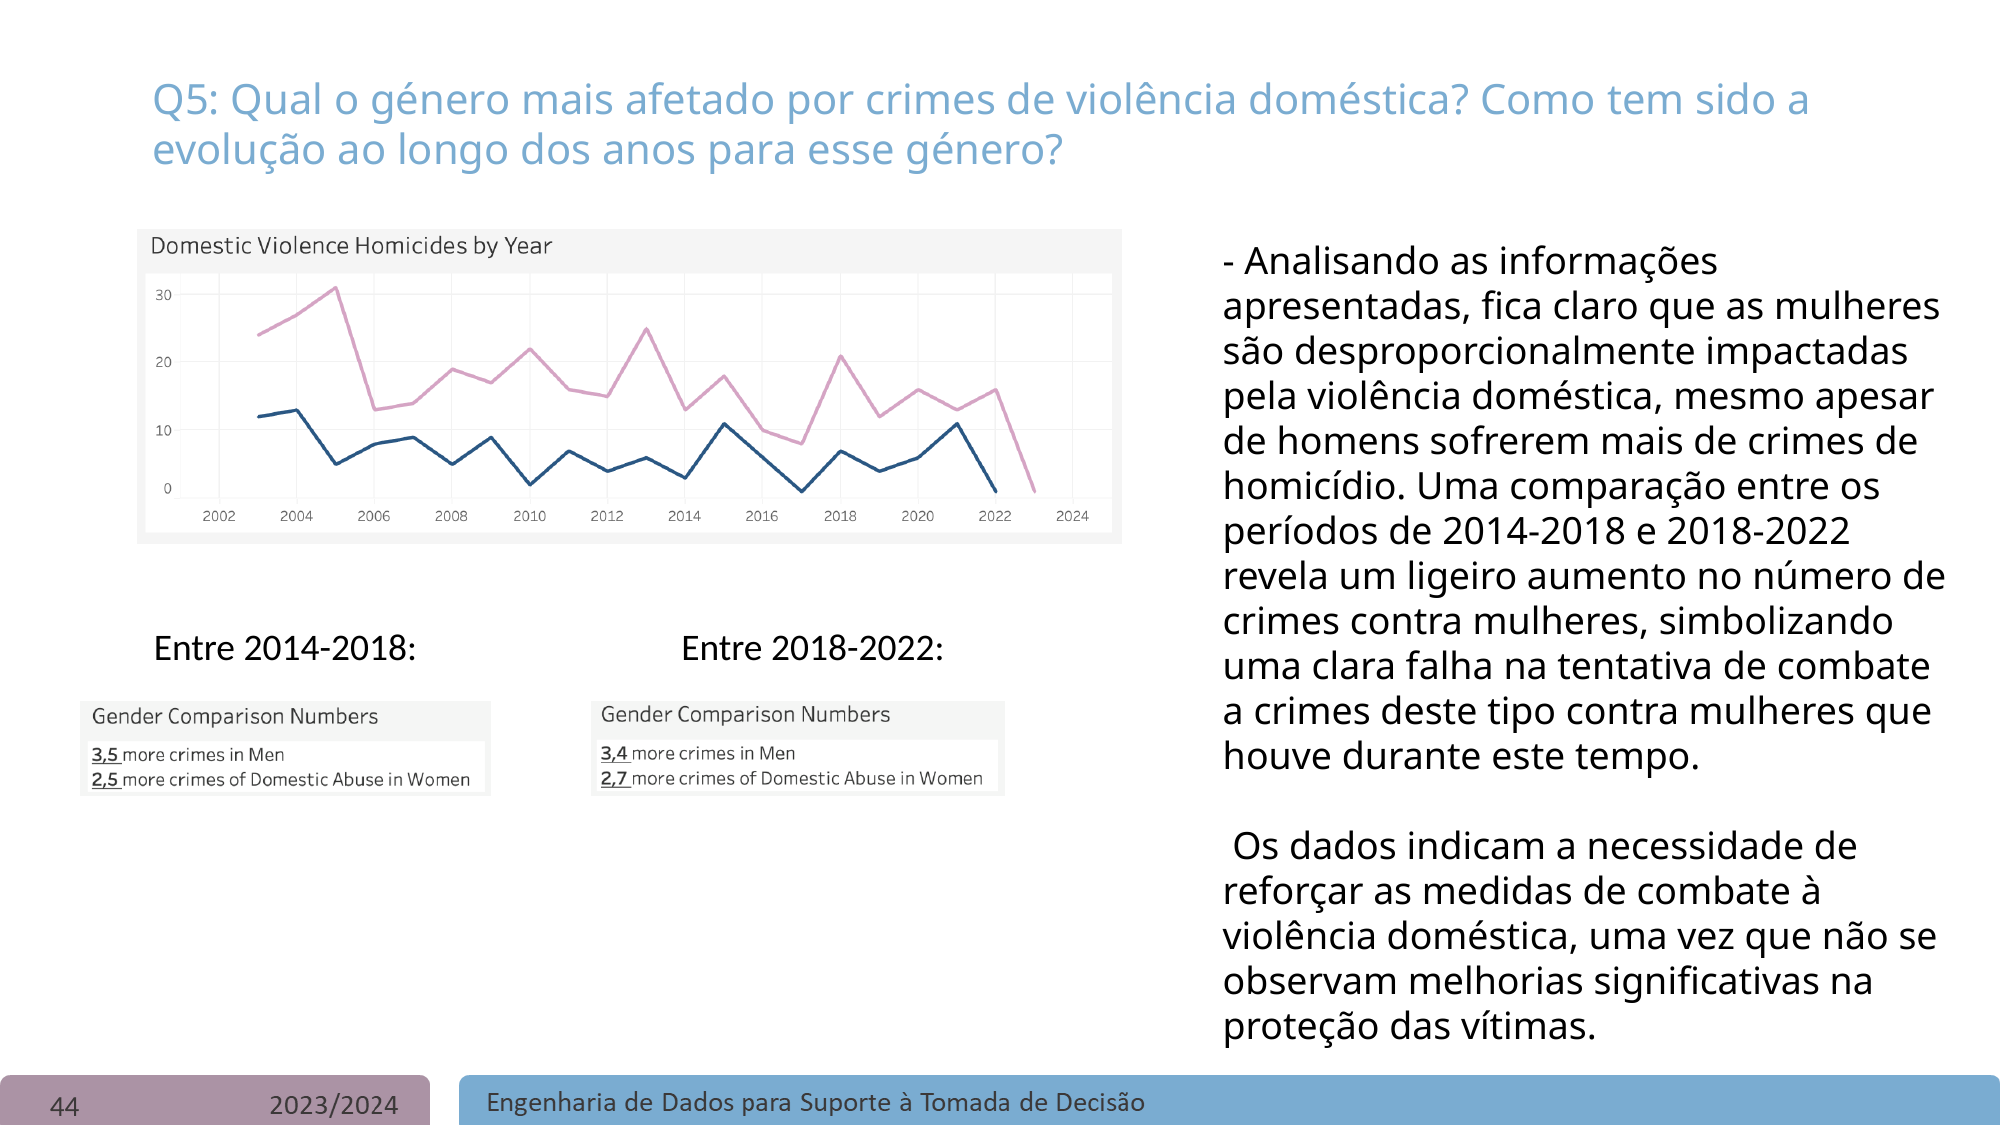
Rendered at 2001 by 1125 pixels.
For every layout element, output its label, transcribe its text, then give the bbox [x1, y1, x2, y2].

picture [0, 1075, 2000, 1125]
text_box Entre 2018-2022: [666, 615, 960, 676]
picture [590, 701, 1005, 796]
picture [137, 229, 1122, 544]
title Q5: Qual o género mais afetado por crimes de violência doméstica? Como tem sido a evolução ao longo dos anos para esse género? [137, 64, 1863, 182]
text_box - Analisando as informações apresentadas, fica claro que as mulheres são desproporcionalmente impactadas pela violência doméstica, mesmo apesar de homens sofrerem mais de crimes de homicídio. Uma comparação entre os períodos de 2014-2018 e 2018-2022 revela um ligeiro aumento no número de crimes contra mulheres, simbolizando uma clara falha na tentativa de combate a crimes deste tipo contra mulheres que houve durante este tempo. Os dados indicam a necessidade de reforçar as medidas de combate à violência doméstica, uma vez que não se observam melhorias significativas na proteção das vítimas. [1207, 229, 1964, 1055]
picture [80, 701, 491, 796]
text_box Entre 2014-2018: [139, 615, 433, 676]
